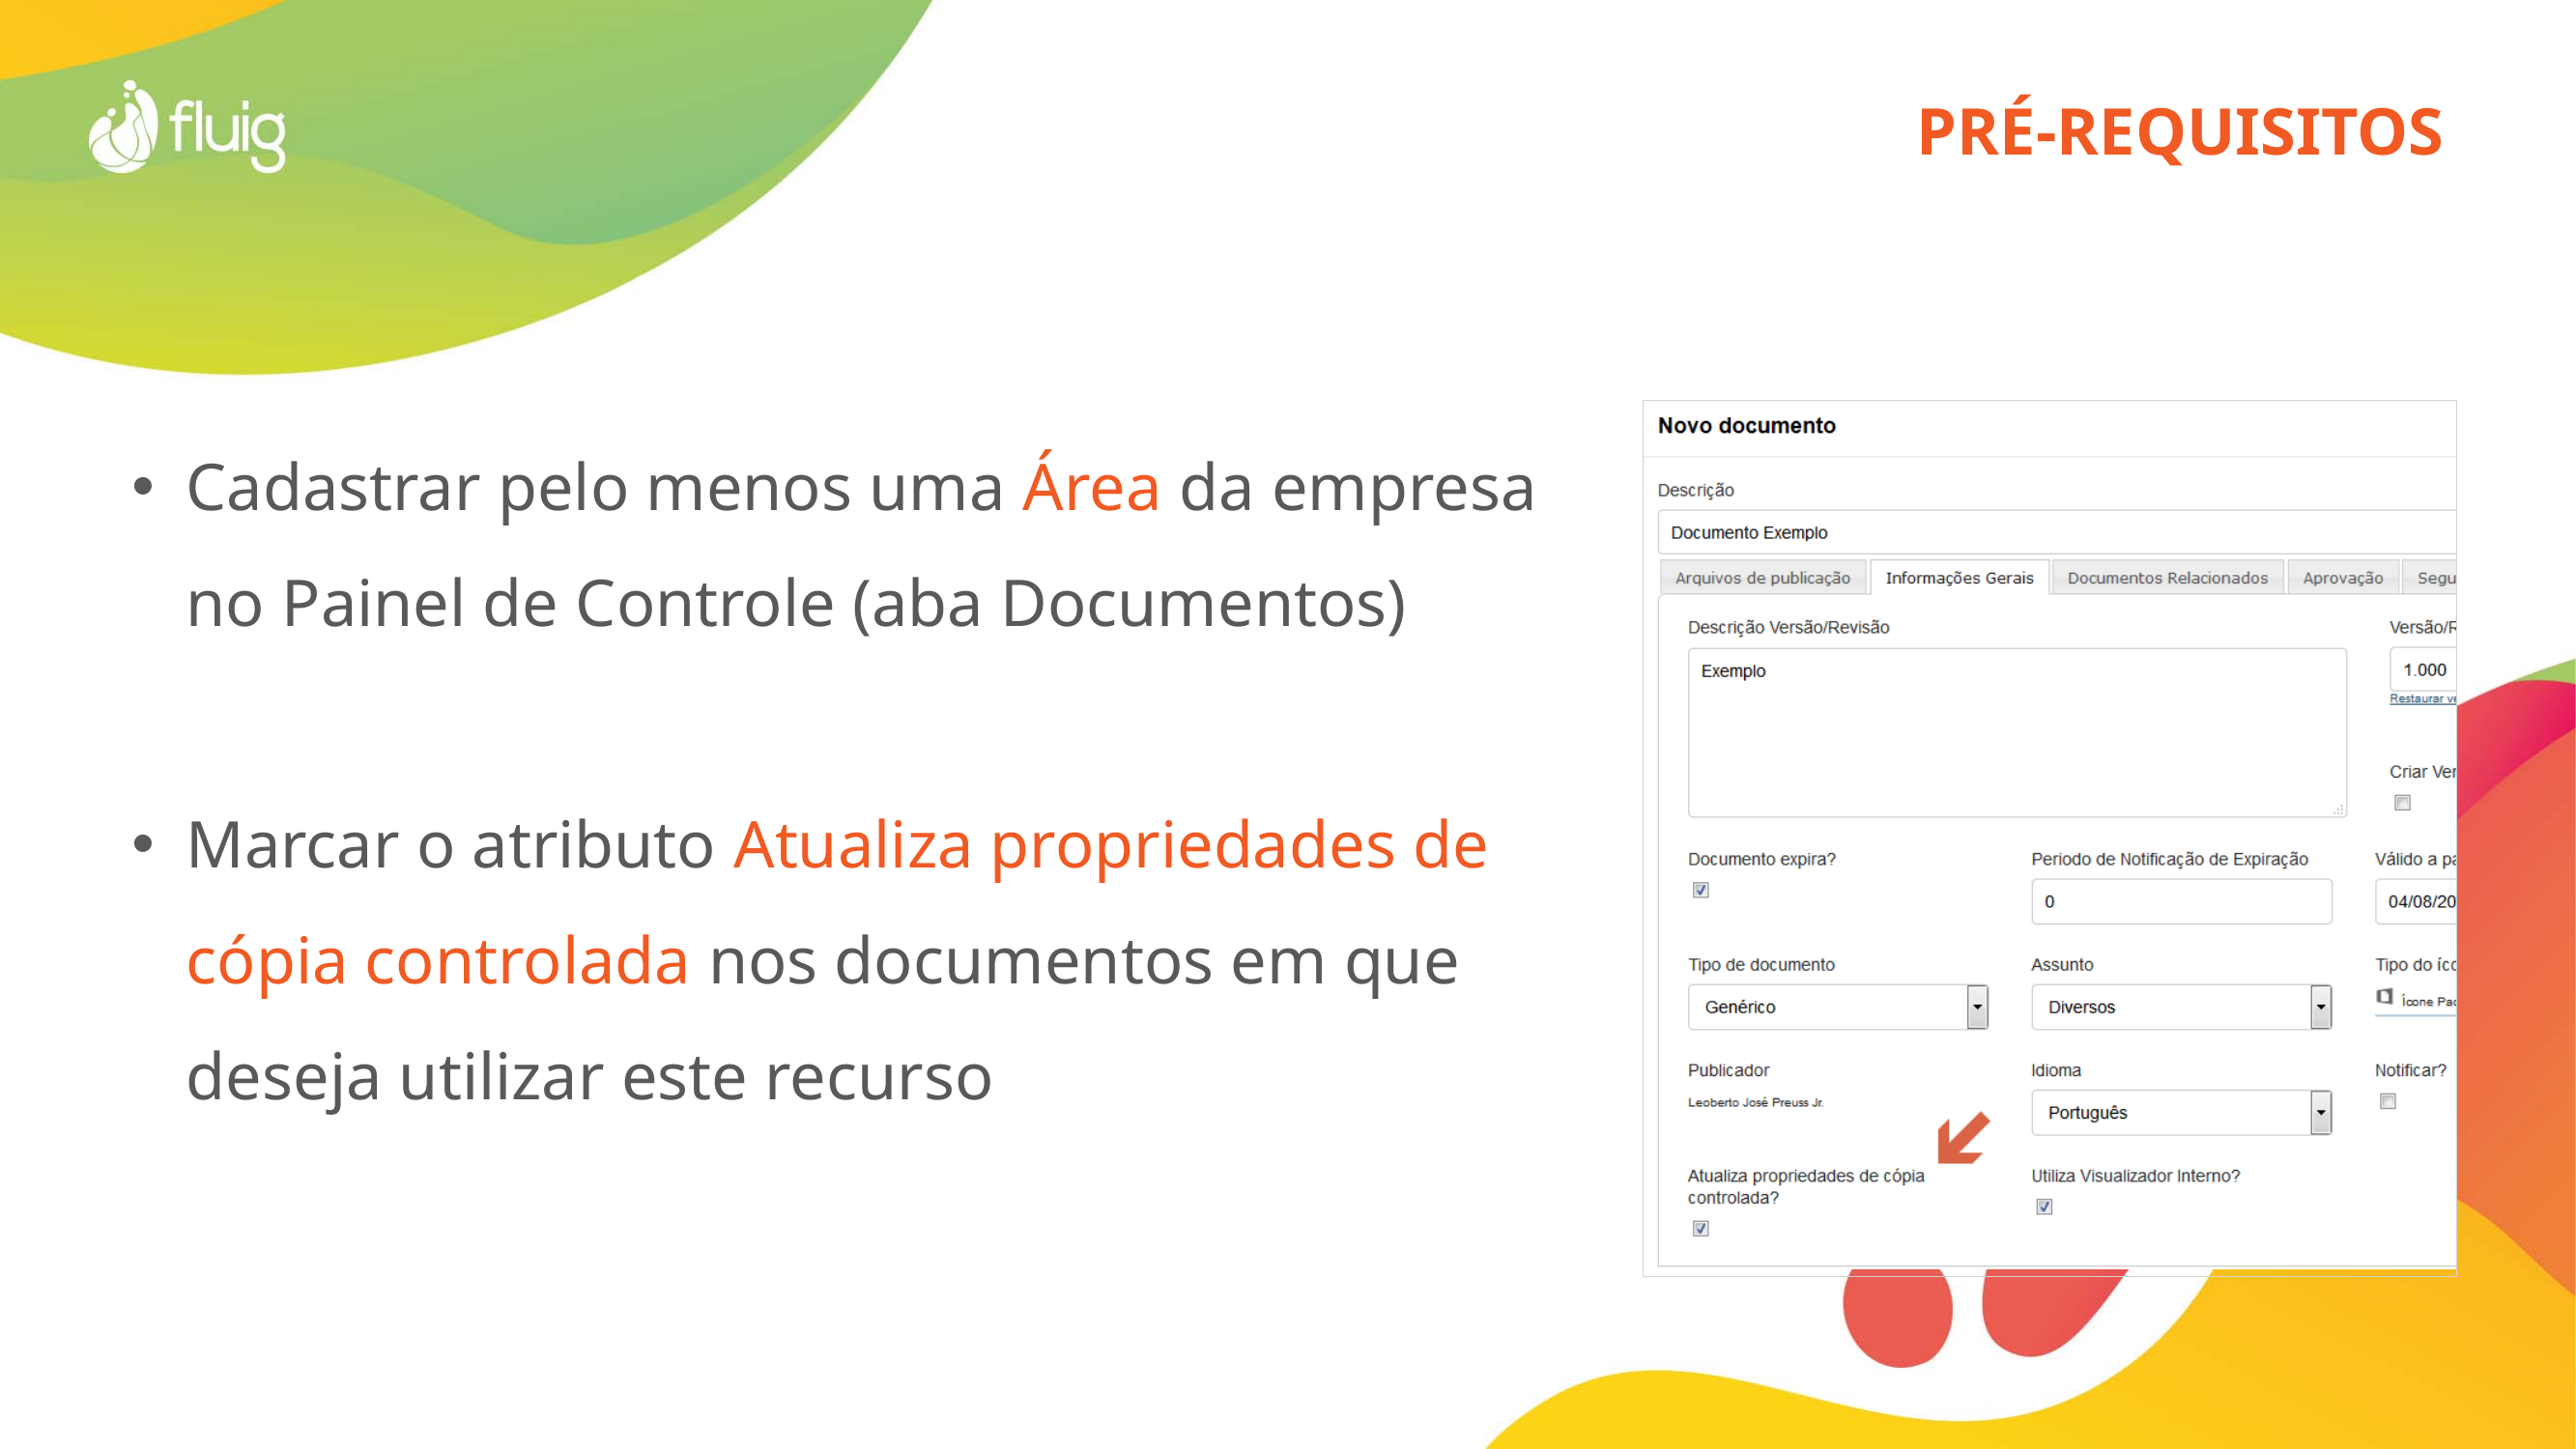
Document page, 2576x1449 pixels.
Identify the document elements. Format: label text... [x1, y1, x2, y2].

title Pré-requisitos [990, 83, 2459, 282]
picture [0, 0, 2576, 1449]
list Cadastrar pelo menos uma Área da empresa no Painel de Controle (aba Documentos) Marcar o atributo Atualiza propriedades de cópia controlada nos documentos em que deseja utilizar este recurso [117, 400, 1613, 1277]
